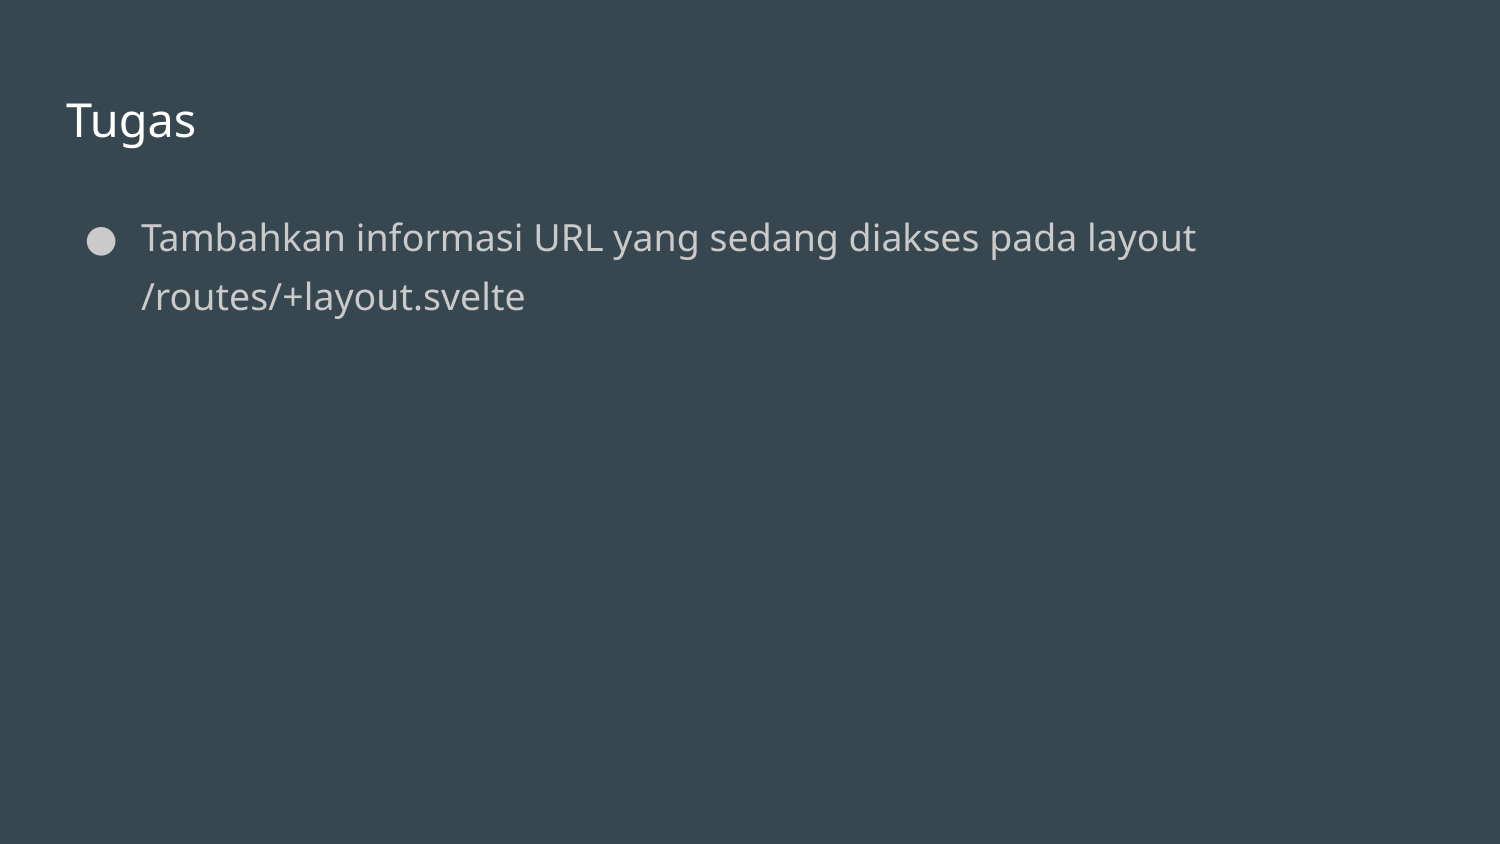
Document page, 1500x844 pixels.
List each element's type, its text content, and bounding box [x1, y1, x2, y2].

list Tambahkan informasi URL yang sedang diakses pada layout /routes/+layout.svelte [51, 189, 1449, 750]
title Tugas [51, 72, 1449, 167]
